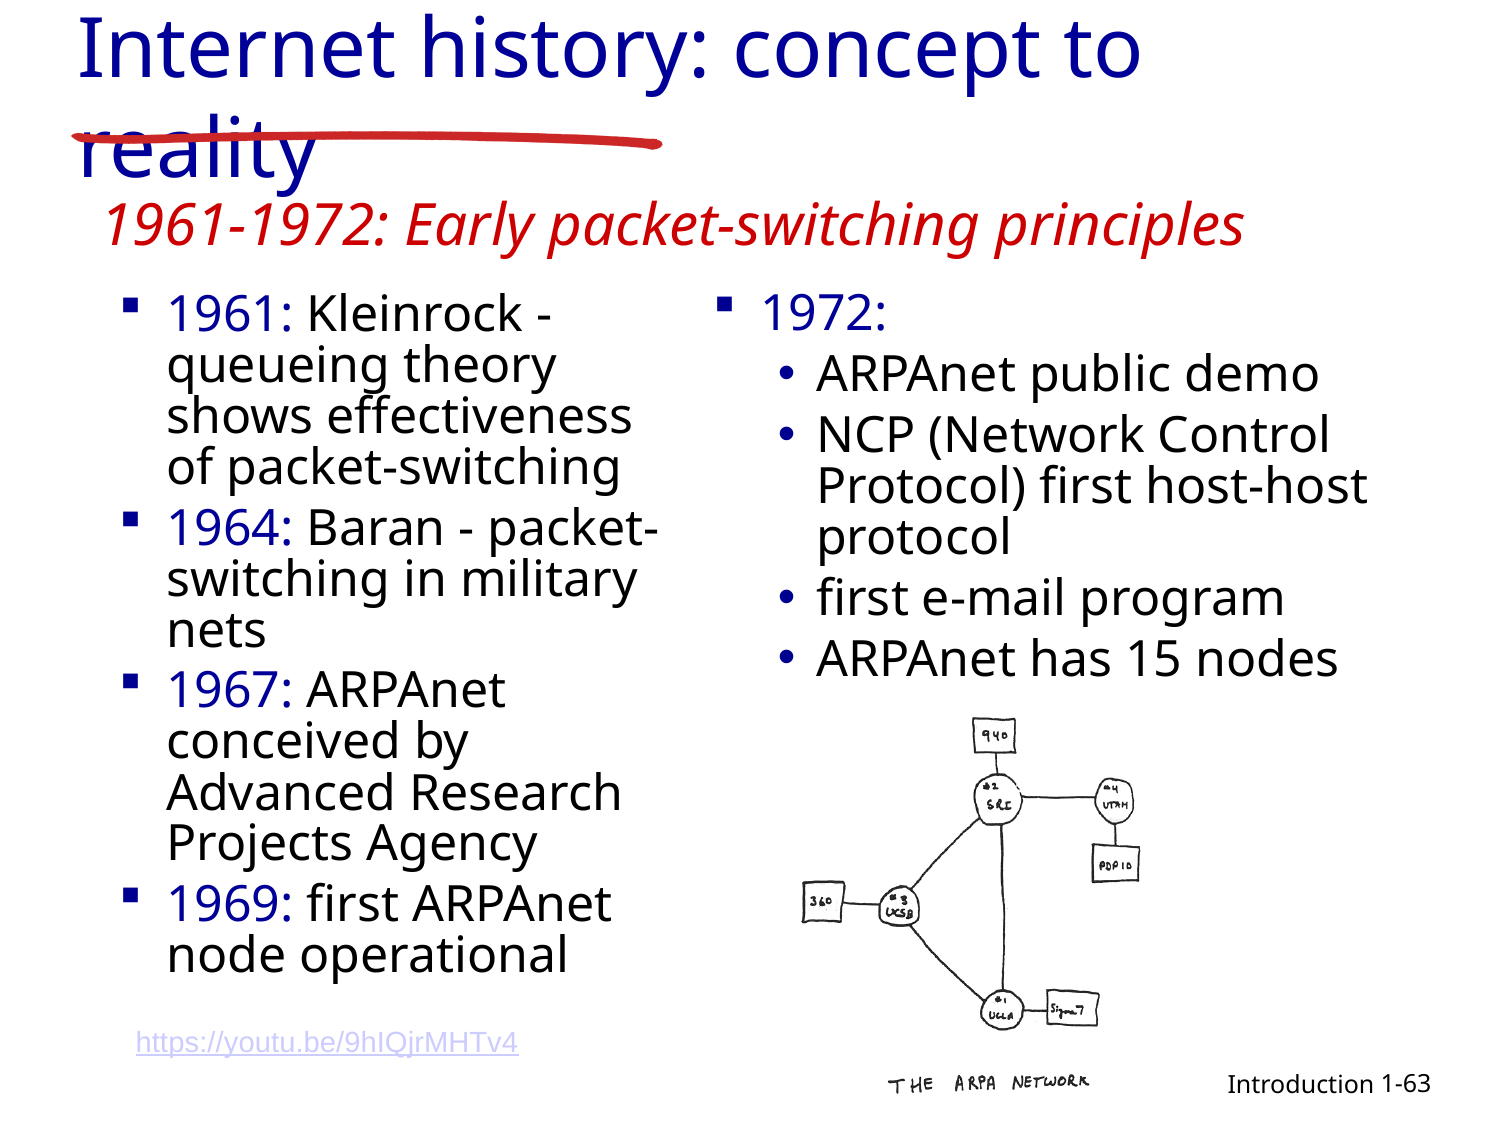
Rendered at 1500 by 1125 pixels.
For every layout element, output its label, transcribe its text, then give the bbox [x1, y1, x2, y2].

text_box 1961-1972: Early packet-switching principles [85, 168, 1361, 275]
list 1961: Kleinrock - queueing theory shows effectiveness of packet-switching 1964: Baran - packet-switching in military nets 1967: ARPAnet conceived by Advanced Research Projects Agency 1969: first ARPAnet node operational [104, 283, 705, 1009]
slide_number 1-63 [1365, 1059, 1477, 1106]
list 1972: ARPAnet public demo NCP (Network Control Protocol) first host-host protocol first e-mail program ARPAnet has 15 nodes [698, 282, 1484, 754]
title Internet history: concept to reality [62, 41, 1337, 148]
picture [68, 126, 669, 156]
text_box https://youtu.be/9hIQjrMHTv4 [120, 1016, 534, 1066]
picture [737, 692, 1184, 1125]
footer Introduction [1187, 1060, 1391, 1109]
